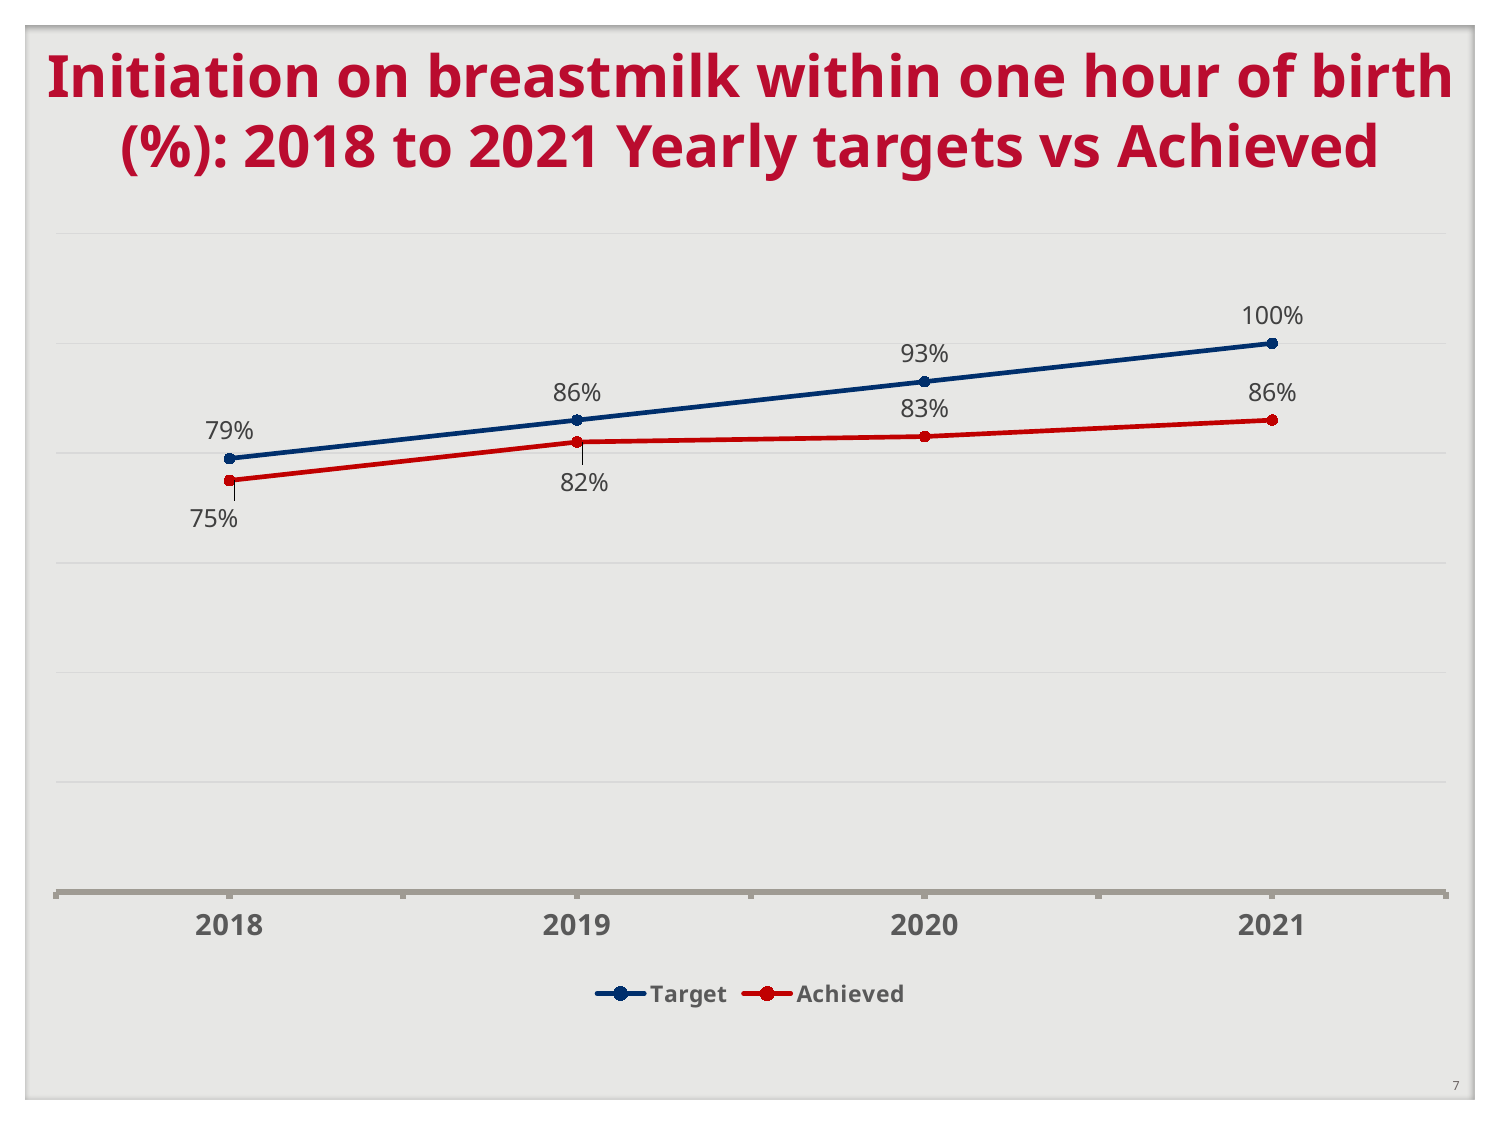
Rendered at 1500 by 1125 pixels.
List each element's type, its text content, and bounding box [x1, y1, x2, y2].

title Initiation on breastmilk within one hour of birth (%): 2018 to 2021 Yearly targets vs Achieved [26, 30, 1475, 187]
chart [26, 217, 1476, 1016]
slide_number 7 [1125, 1071, 1475, 1102]
